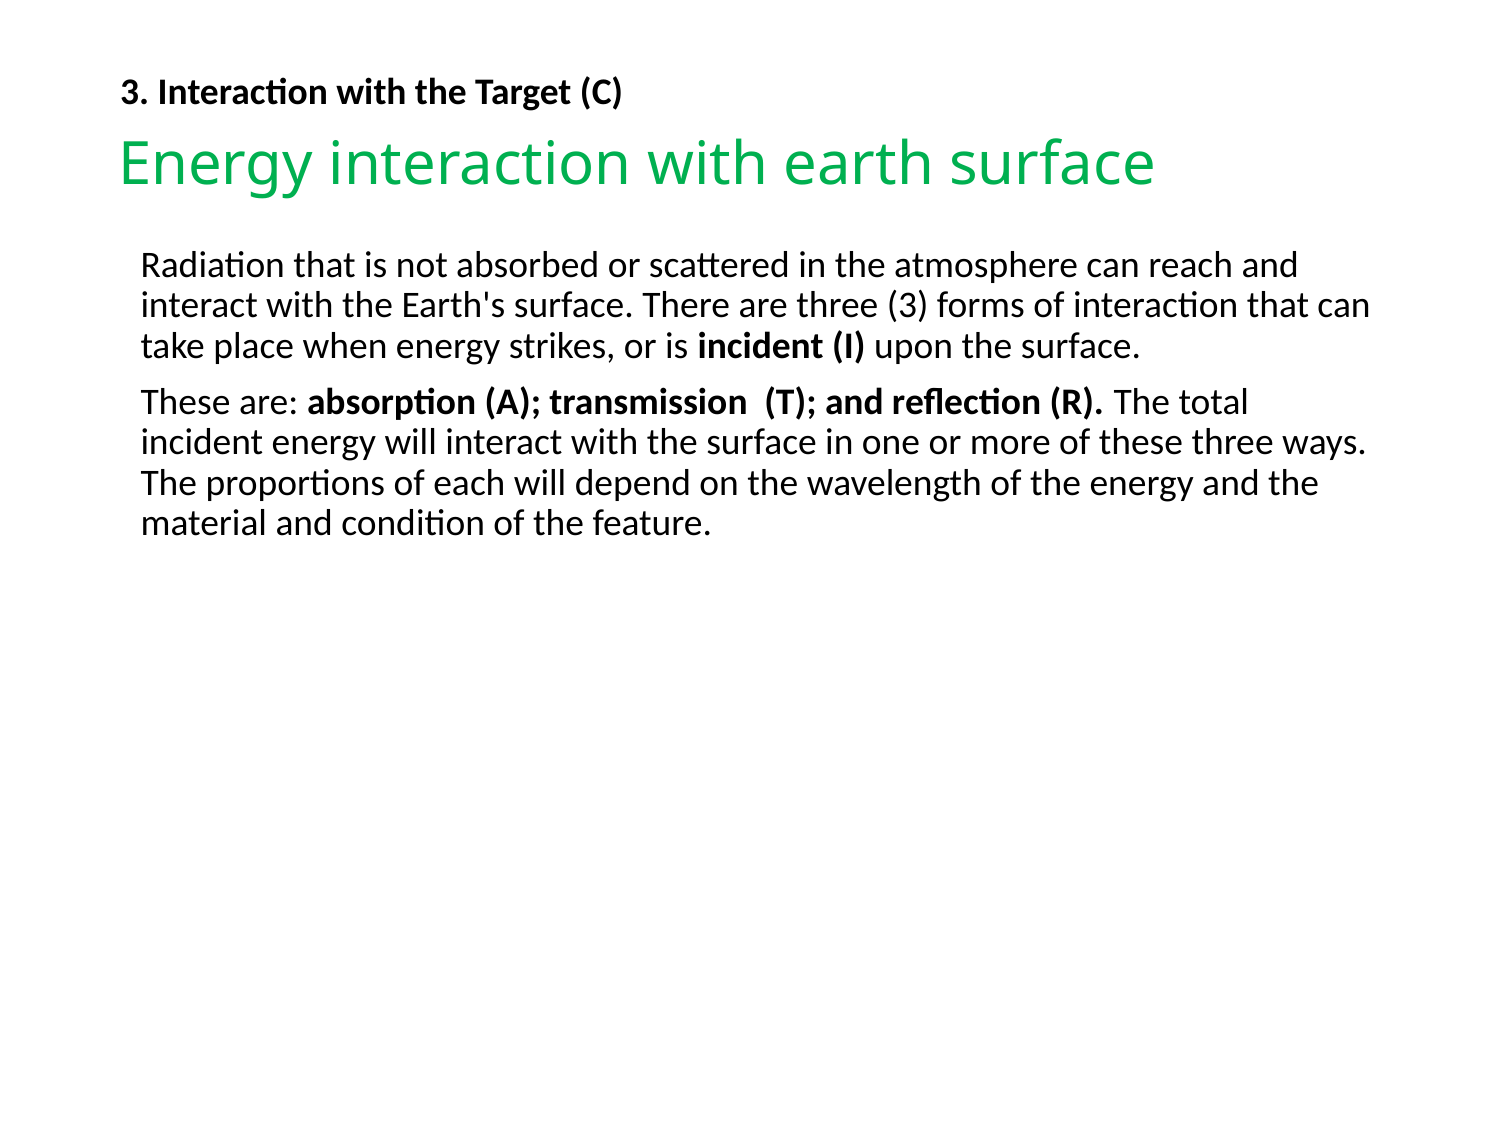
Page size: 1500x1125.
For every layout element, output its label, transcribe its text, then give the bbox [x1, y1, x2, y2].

list Radiation that is not absorbed or scattered in the atmosphere can reach and interact with the Earth's surface. There are three (3) forms of interaction that can take place when energy strikes, or is incident (I) upon the surface. These are: absorption (A); transmission (T); and reflection (R). The total incident energy will interact with the surface in one or more of these three ways. The proportions of each will depend on the wavelength of the energy and the material and condition of the feature. [97, 237, 1395, 754]
title Energy interaction with earth surface [103, 59, 1397, 278]
text_box 3. Interaction with the Target (C) [105, 59, 648, 120]
